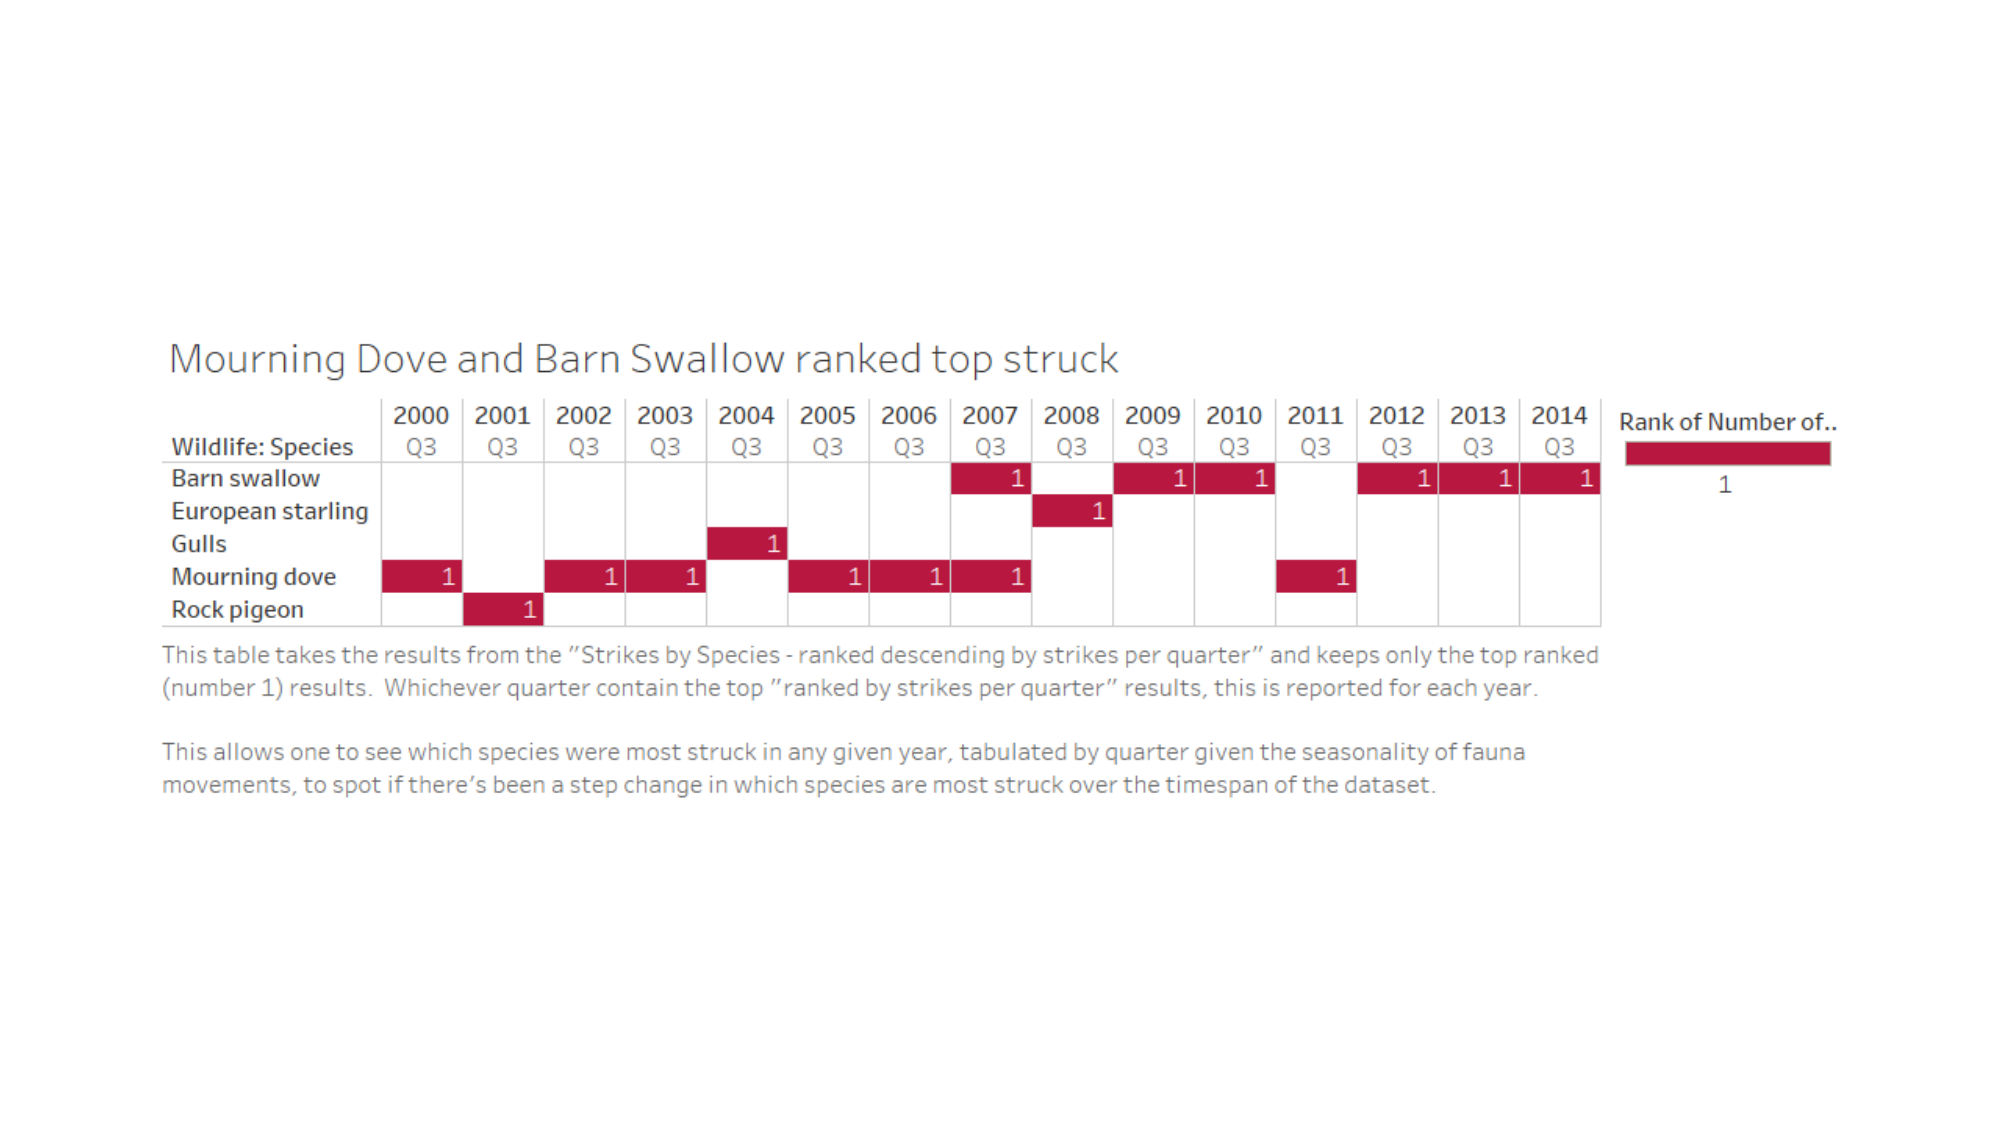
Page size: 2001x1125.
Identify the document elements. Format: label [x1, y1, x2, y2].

picture [162, 320, 1838, 804]
